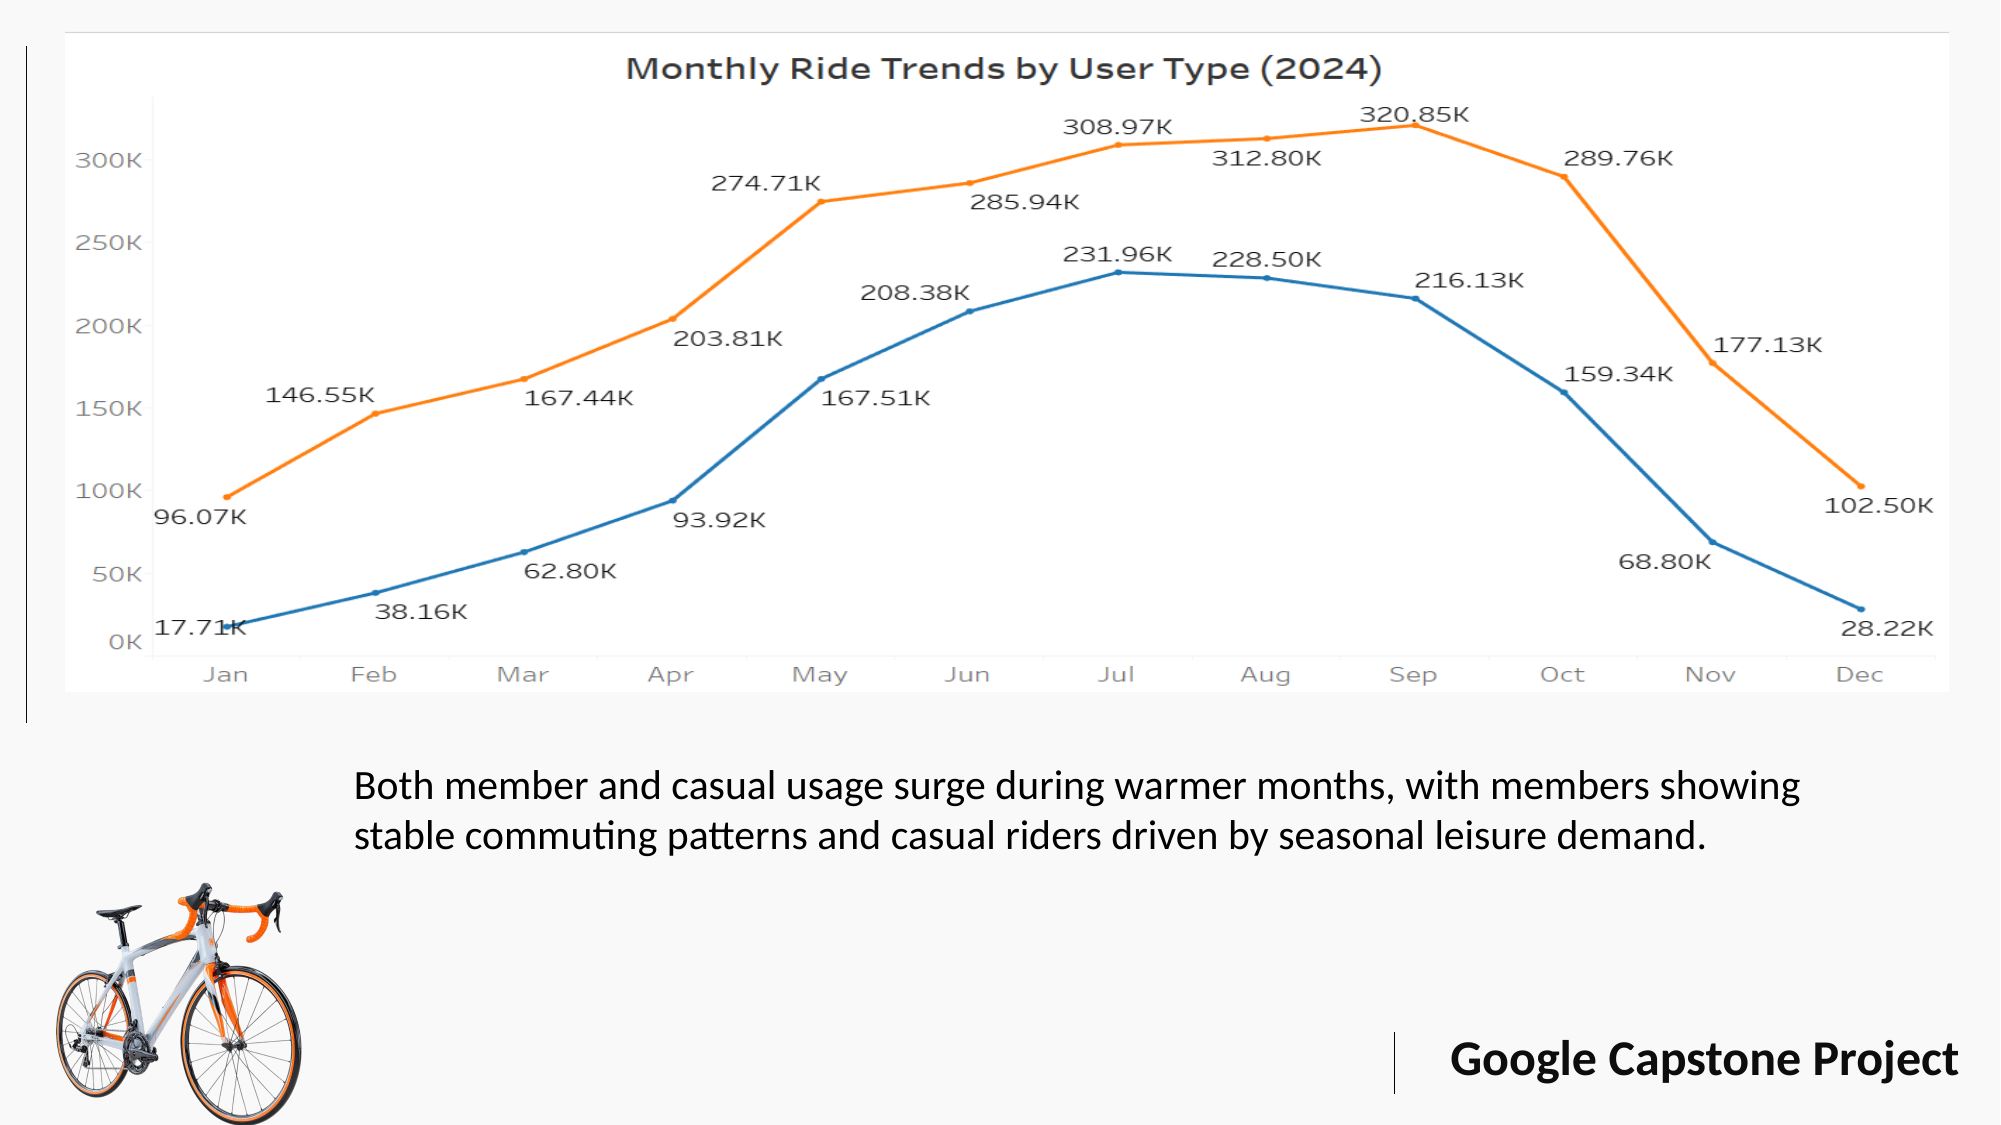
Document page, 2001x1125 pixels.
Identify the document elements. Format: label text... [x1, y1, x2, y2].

text_box Google Capstone Project [1435, 1017, 1999, 1093]
picture [64, 31, 1949, 692]
text_box Both member and casual usage surge during warmer months, with members showing stable commuting patterns and casual riders driven by seasonal leisure demand. [339, 750, 1893, 865]
picture [33, 860, 324, 1125]
